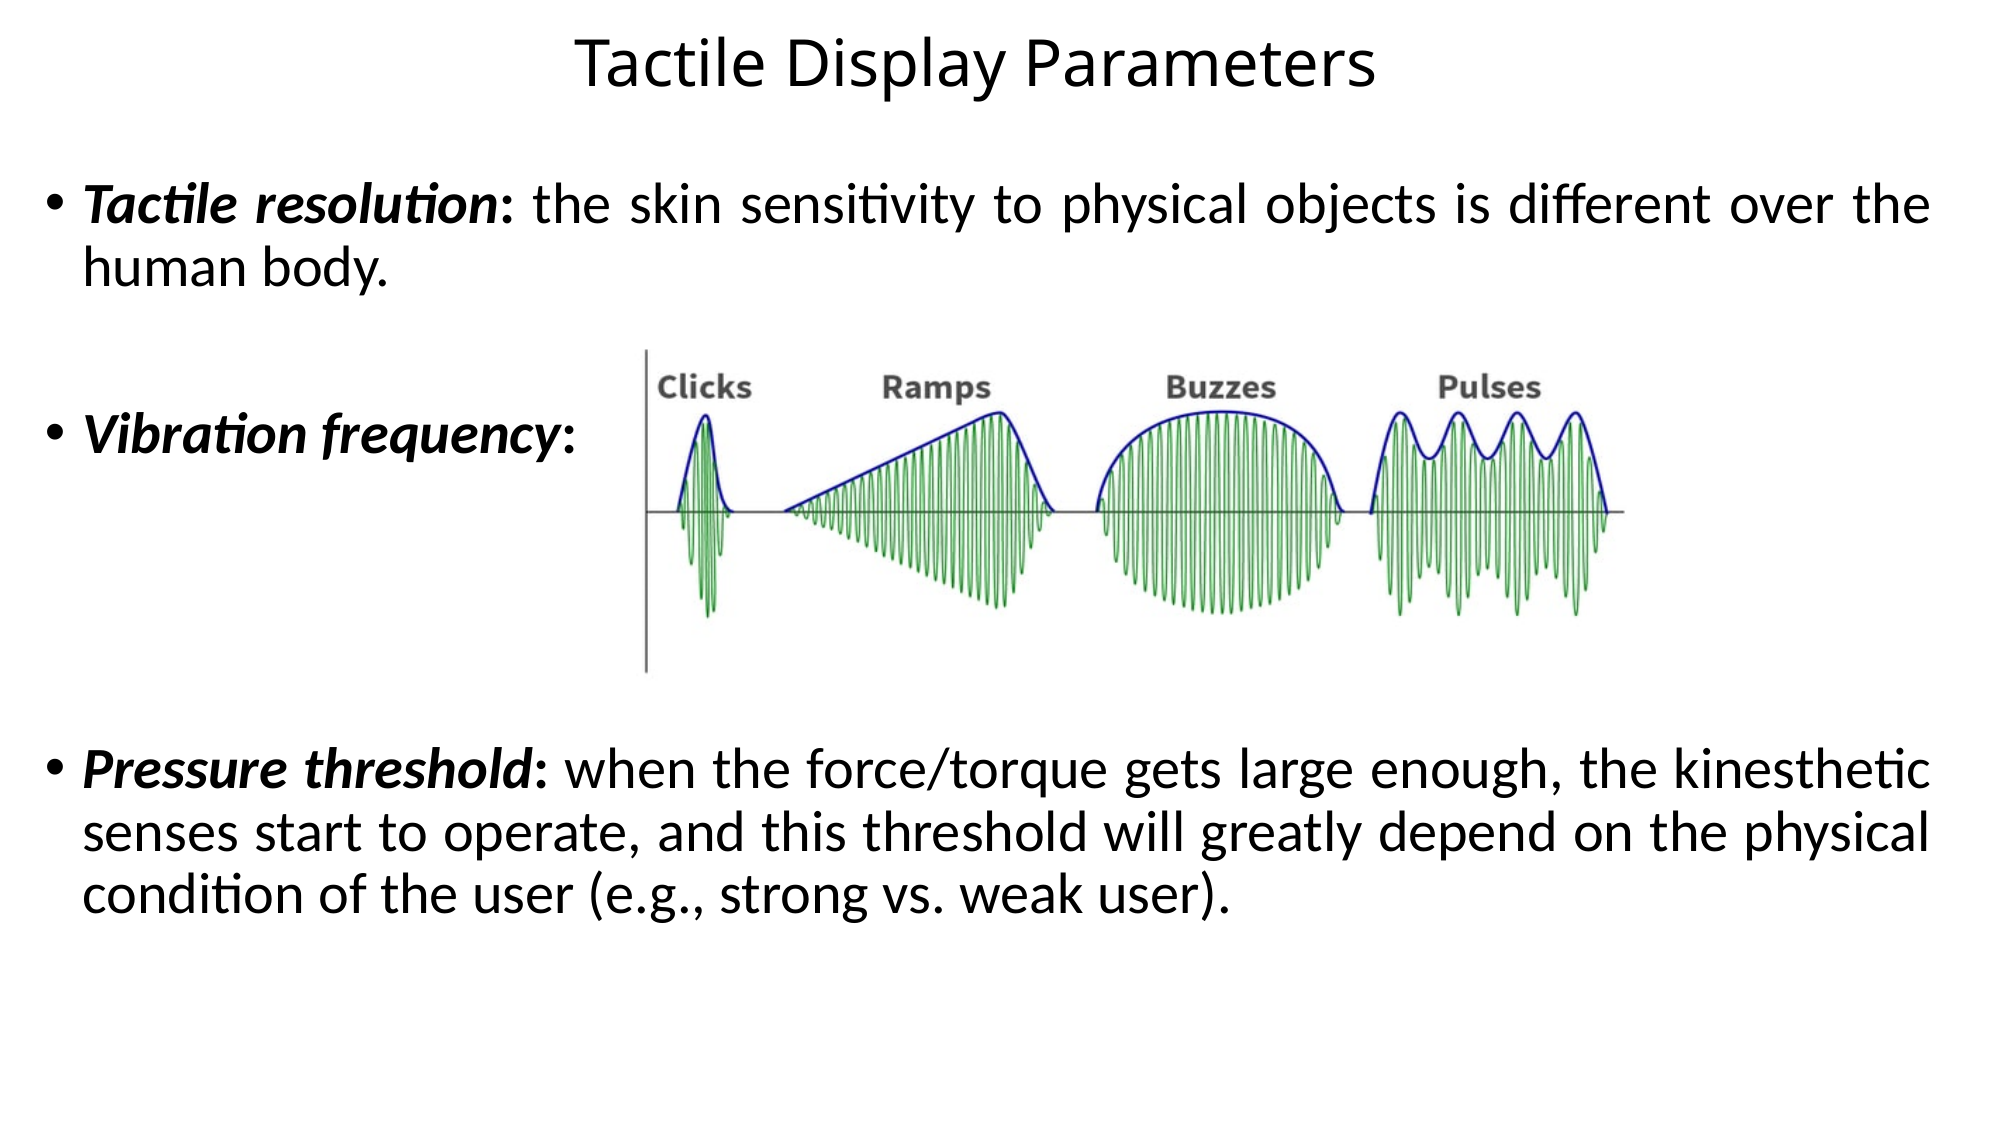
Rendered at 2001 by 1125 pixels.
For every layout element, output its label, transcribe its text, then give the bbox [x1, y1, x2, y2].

title Tactile Display Parameters [114, 23, 1839, 109]
picture [624, 339, 1646, 684]
list Tactile resolution: the skin sensitivity to physical objects is different over the human body. Vibration frequency: Pressure threshold: when the force/torque gets large enough, the kinesthetic senses start to operate, and this threshold will greatly depend on the physical condition of the user (e.g., strong vs. weak user). [29, 165, 1948, 1102]
